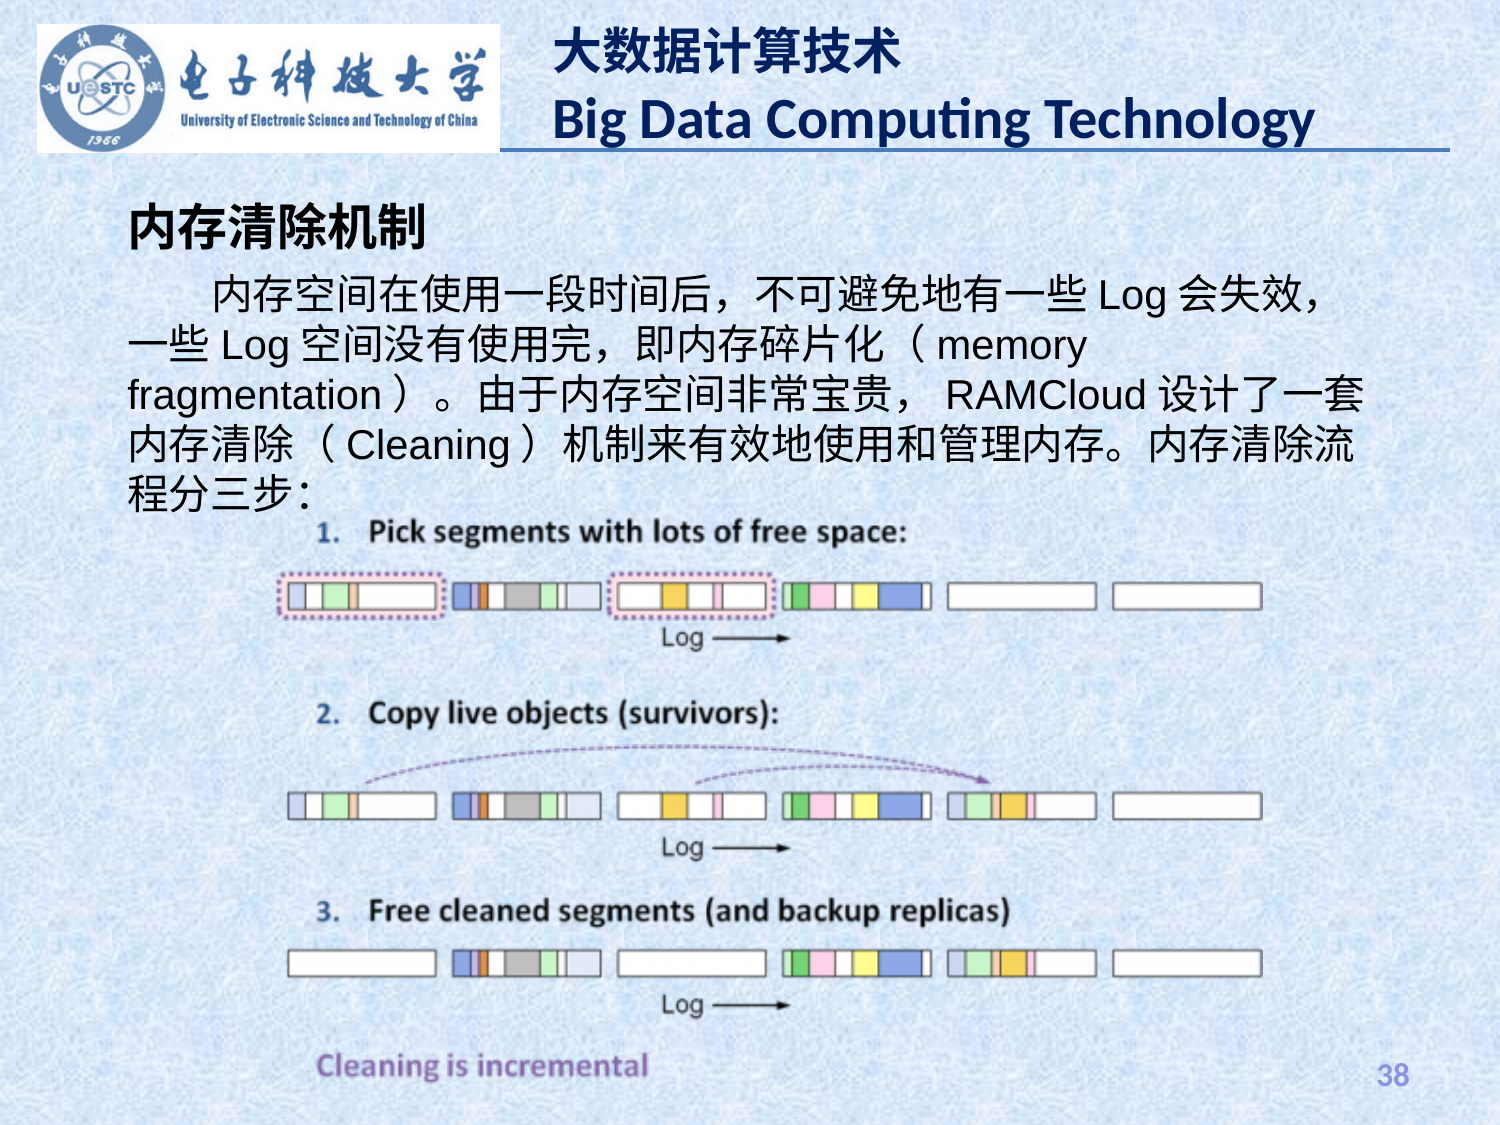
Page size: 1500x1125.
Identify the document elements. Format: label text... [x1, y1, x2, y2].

slide_number 38 [1074, 1042, 1425, 1103]
text_box 内存清除机制 内存空间在使用一段时间后，不可避免地有一些Log会失效，一些Log空间没有使用完，即内存碎片化（memory fragmentation）。由于内存空间非常宝贵，RAMCloud设计了一套内存清除（Cleaning）机制来有效地使用和管理内存。内存清除流程分三步： [112, 187, 1388, 525]
text_box 大数据计算技术 Big Data Computing Technology [537, 12, 1450, 149]
picture [0, 0, 1500, 1125]
